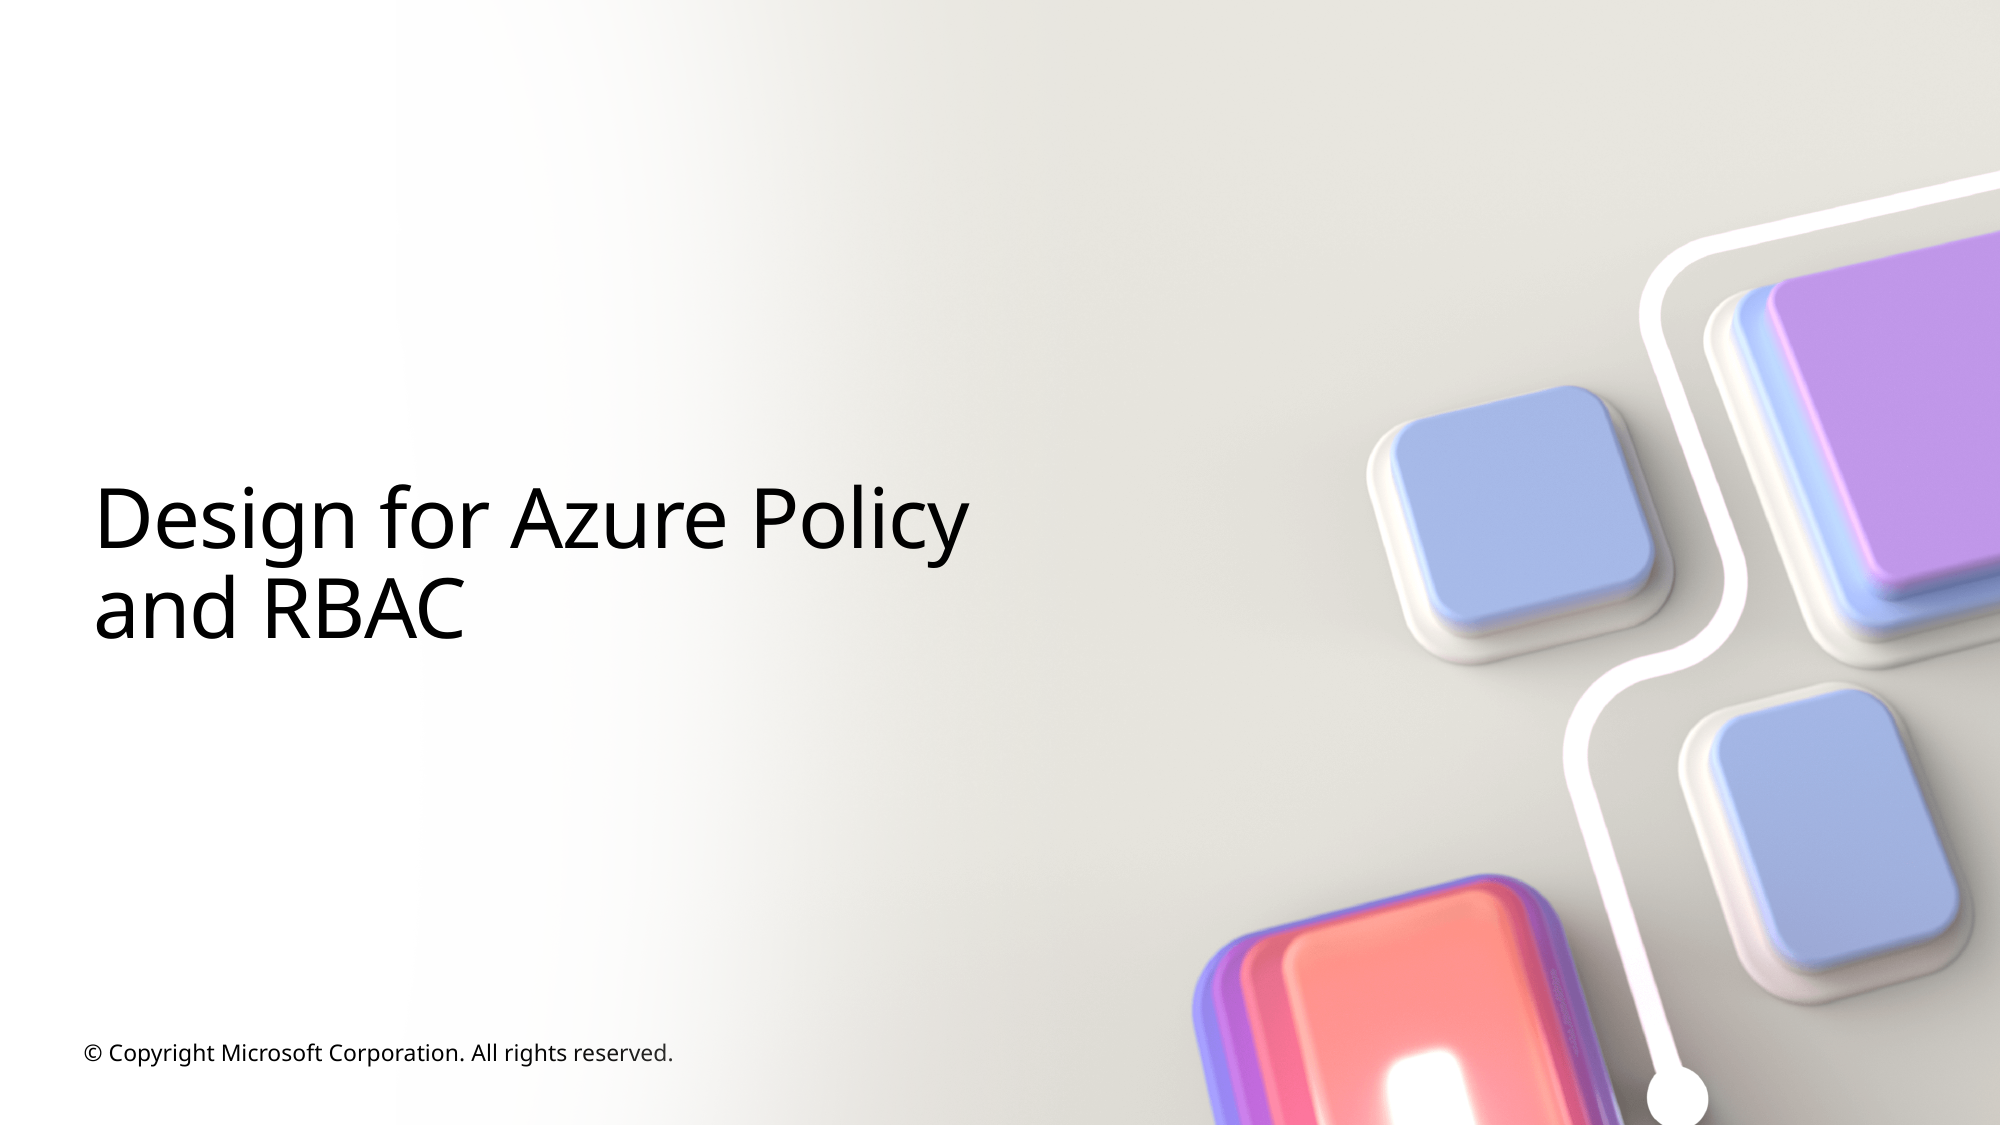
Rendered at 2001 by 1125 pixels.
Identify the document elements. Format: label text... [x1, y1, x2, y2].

picture [396, 0, 2000, 1125]
title Design for Azure Policy and RBAC [93, 467, 1050, 657]
